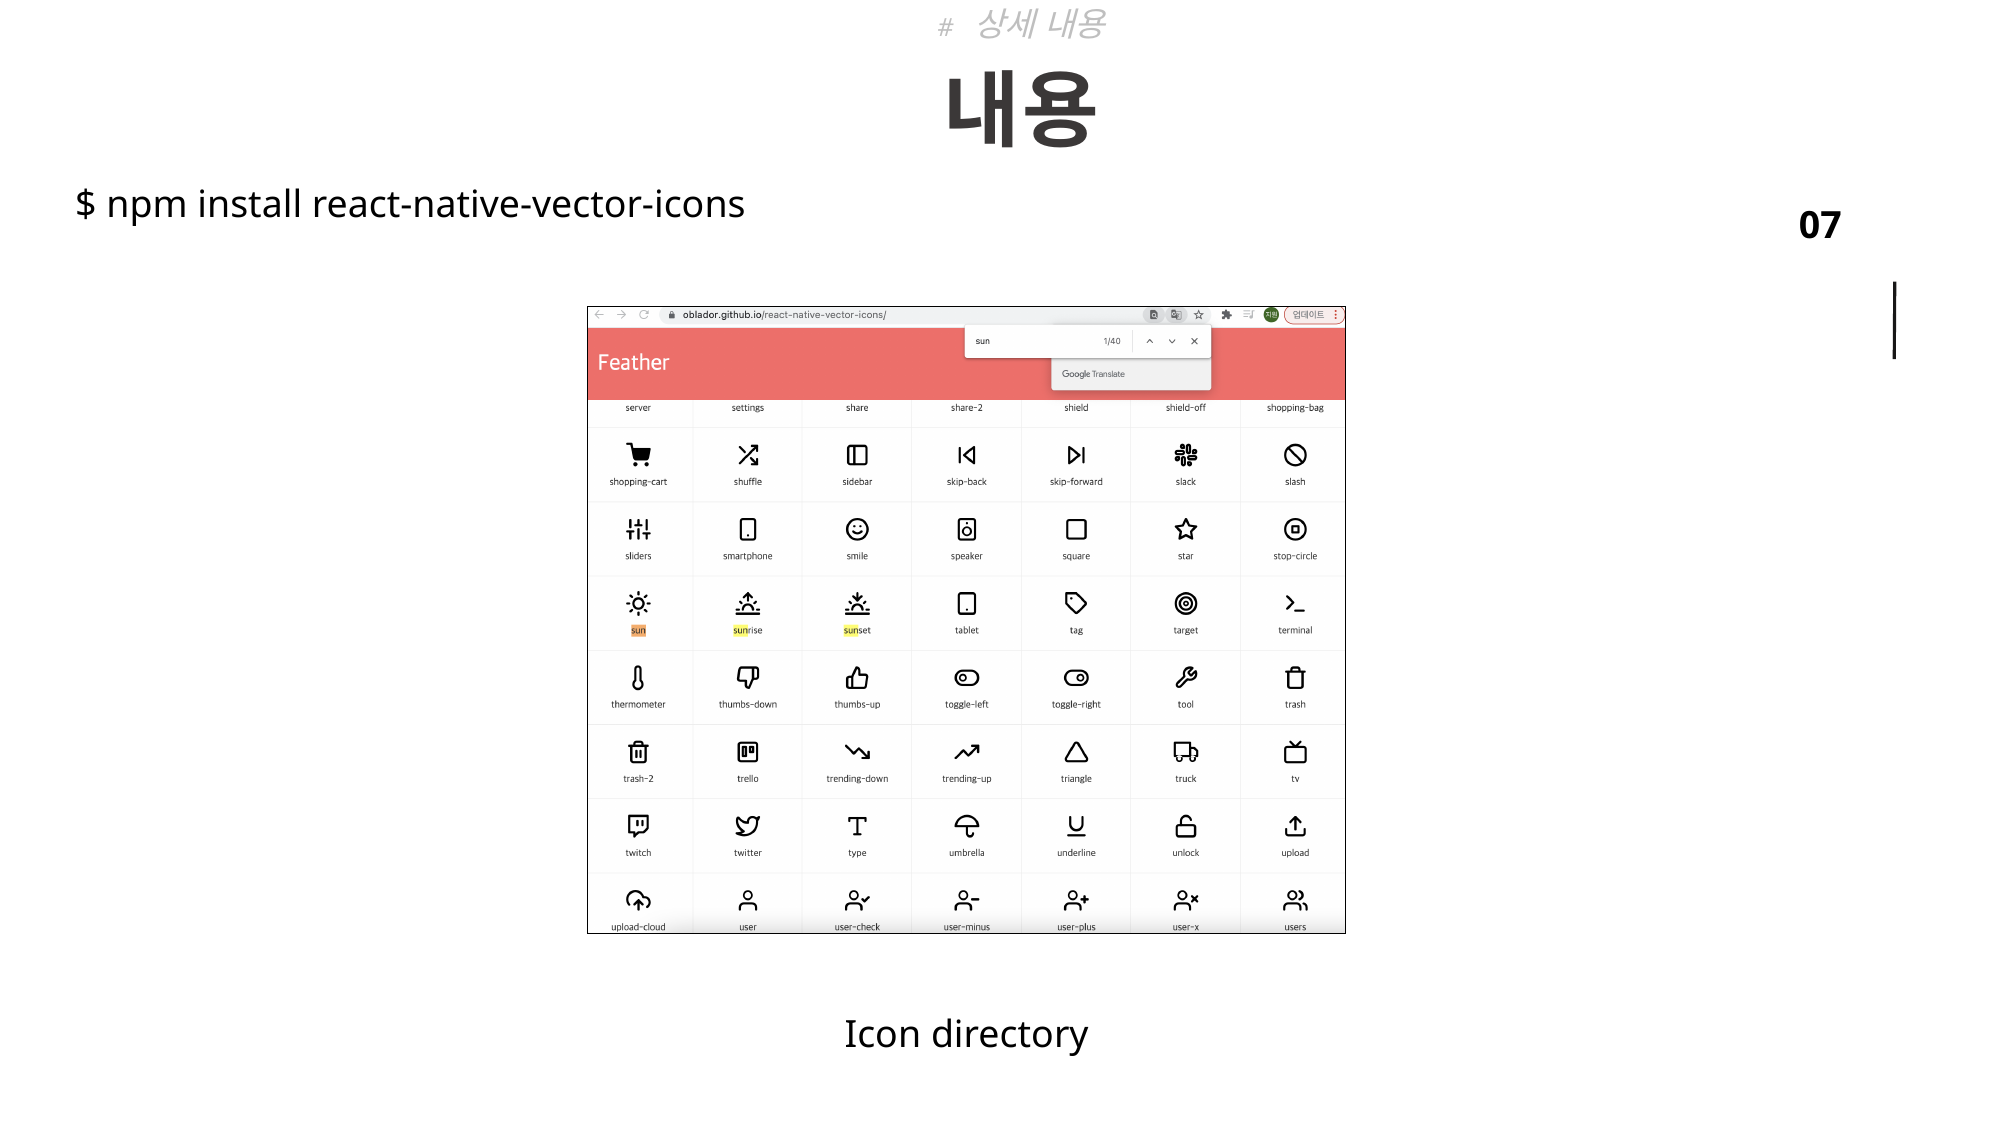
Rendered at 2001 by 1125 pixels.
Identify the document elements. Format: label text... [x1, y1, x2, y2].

picture [587, 306, 1346, 934]
text_box $ npm install react-native-vector-icons [60, 172, 761, 233]
text_box Icon directory [829, 1002, 1104, 1063]
text_box 내용 [370, 61, 1672, 196]
text_box # 상세 내용 [696, 0, 1346, 62]
